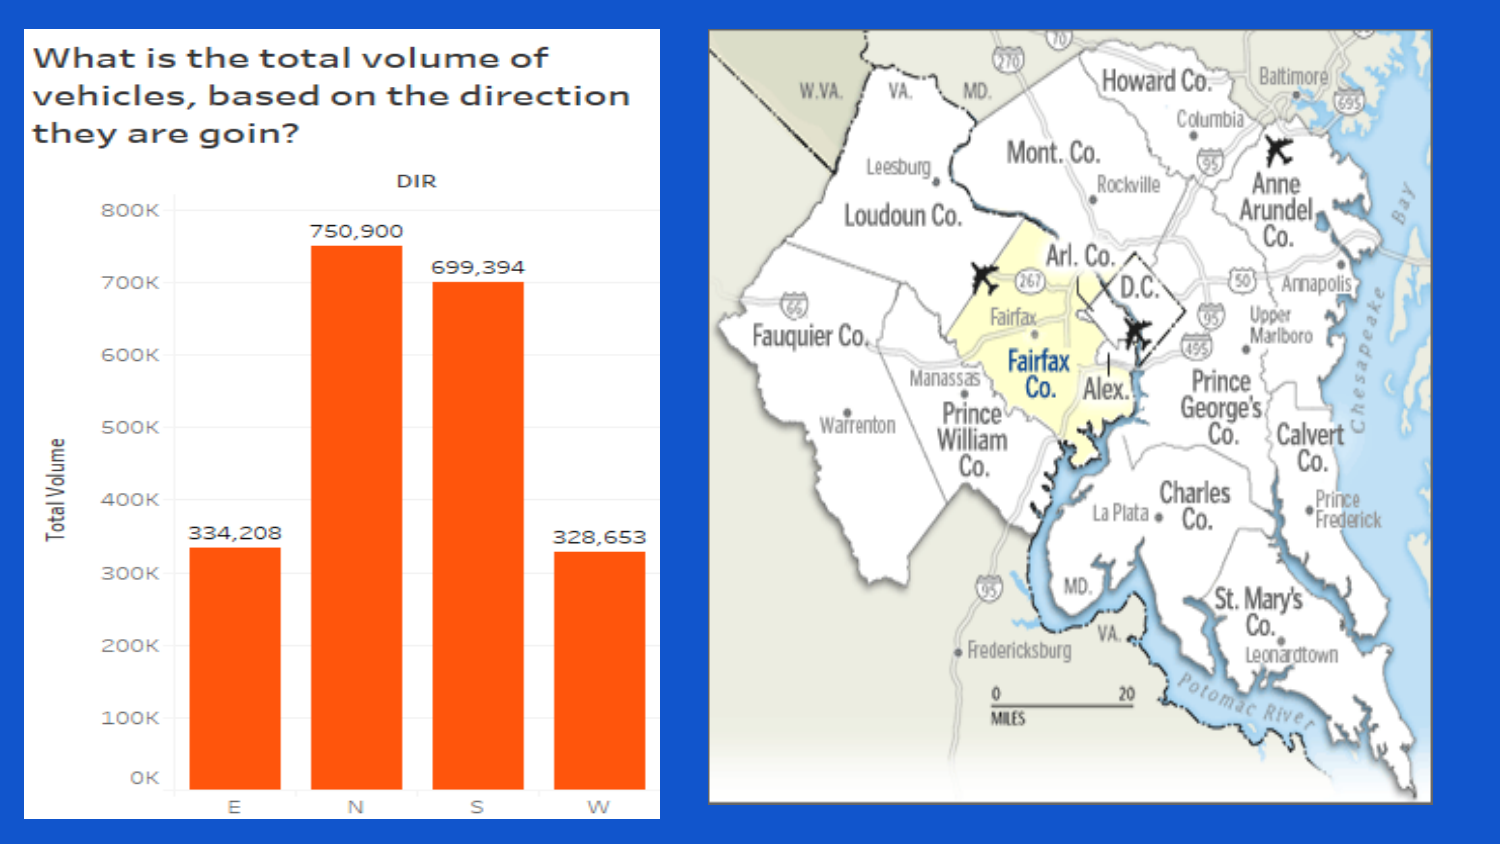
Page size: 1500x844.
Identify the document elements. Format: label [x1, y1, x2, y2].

picture [707, 28, 1433, 805]
picture [24, 28, 660, 819]
